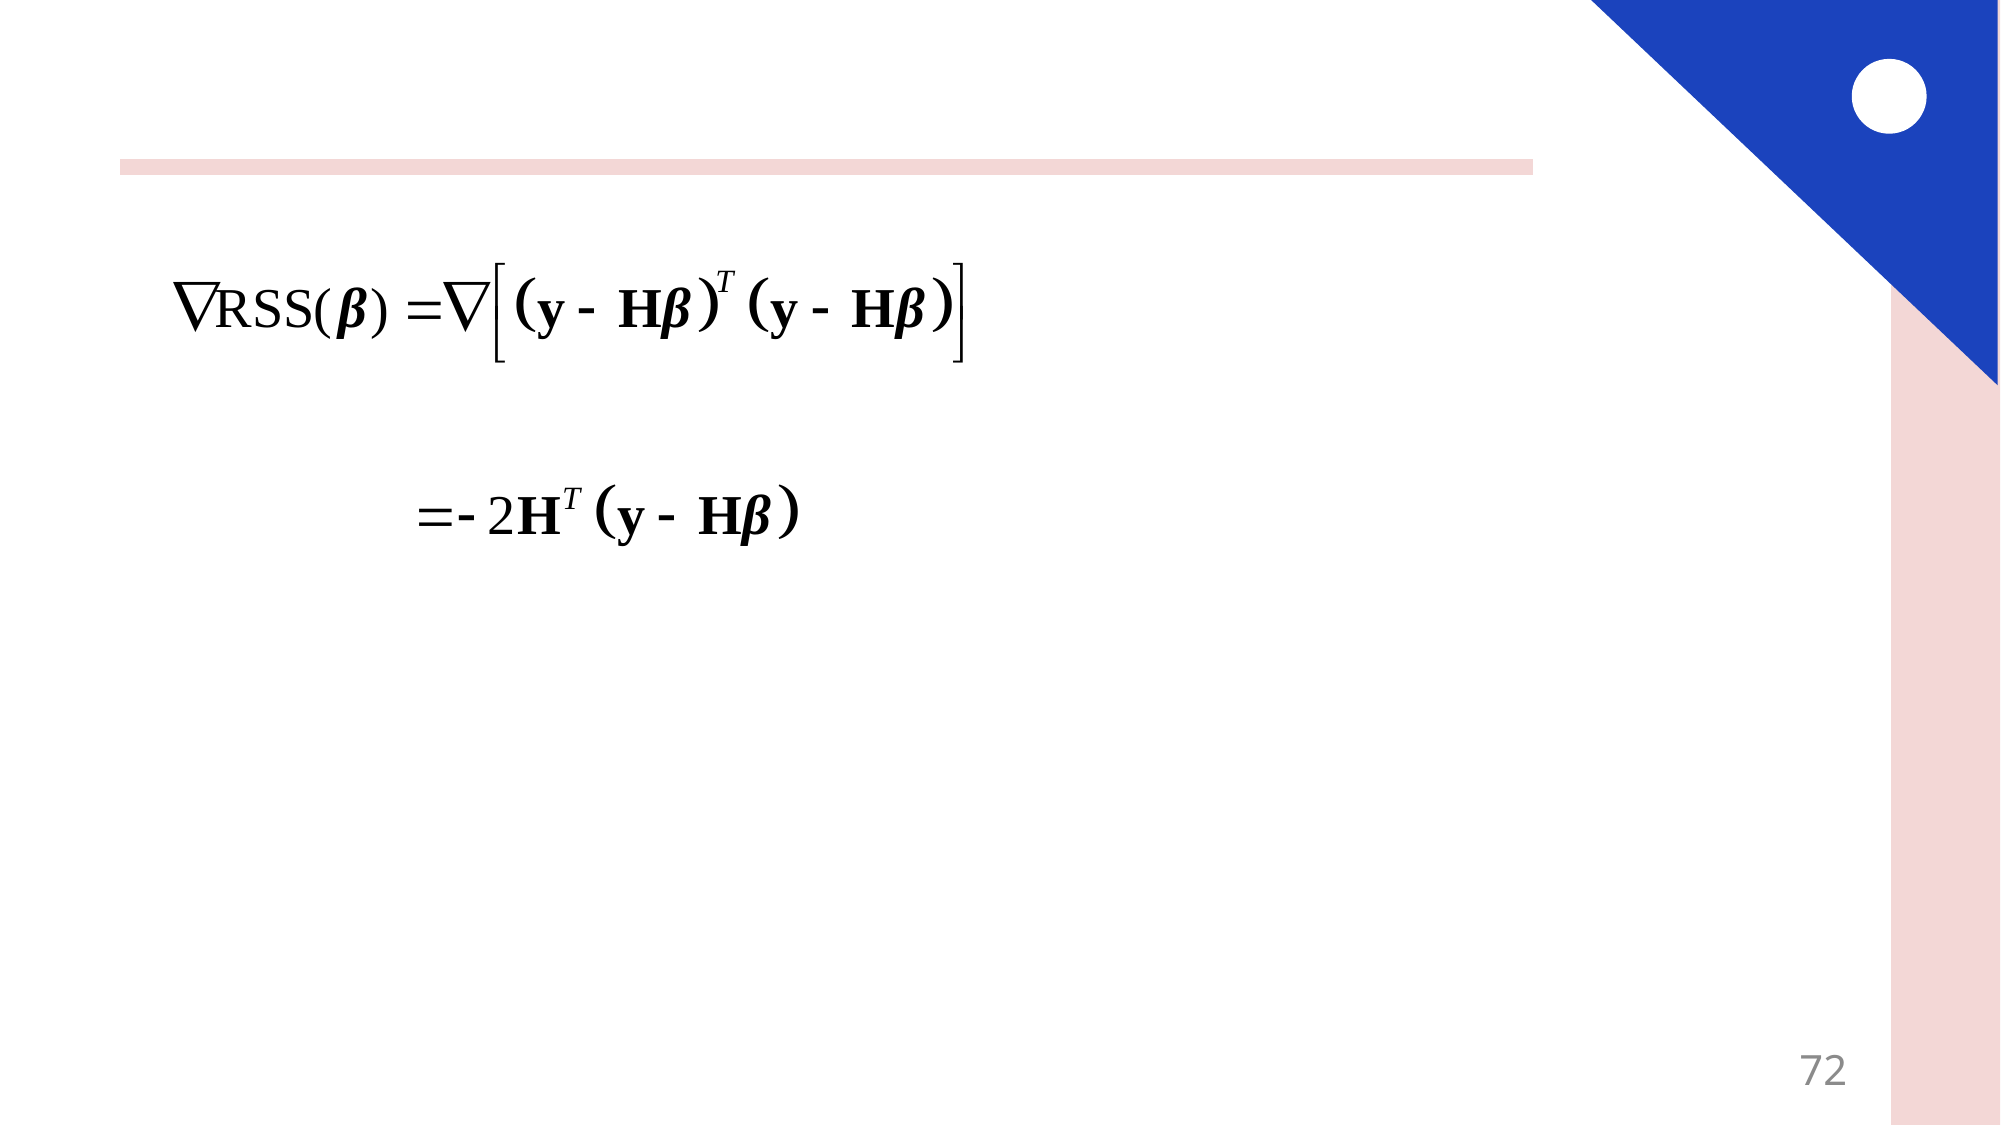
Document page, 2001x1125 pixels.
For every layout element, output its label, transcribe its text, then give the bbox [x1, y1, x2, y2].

slide_number 72 [1412, 1042, 1863, 1103]
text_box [408, 475, 803, 563]
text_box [170, 255, 980, 371]
